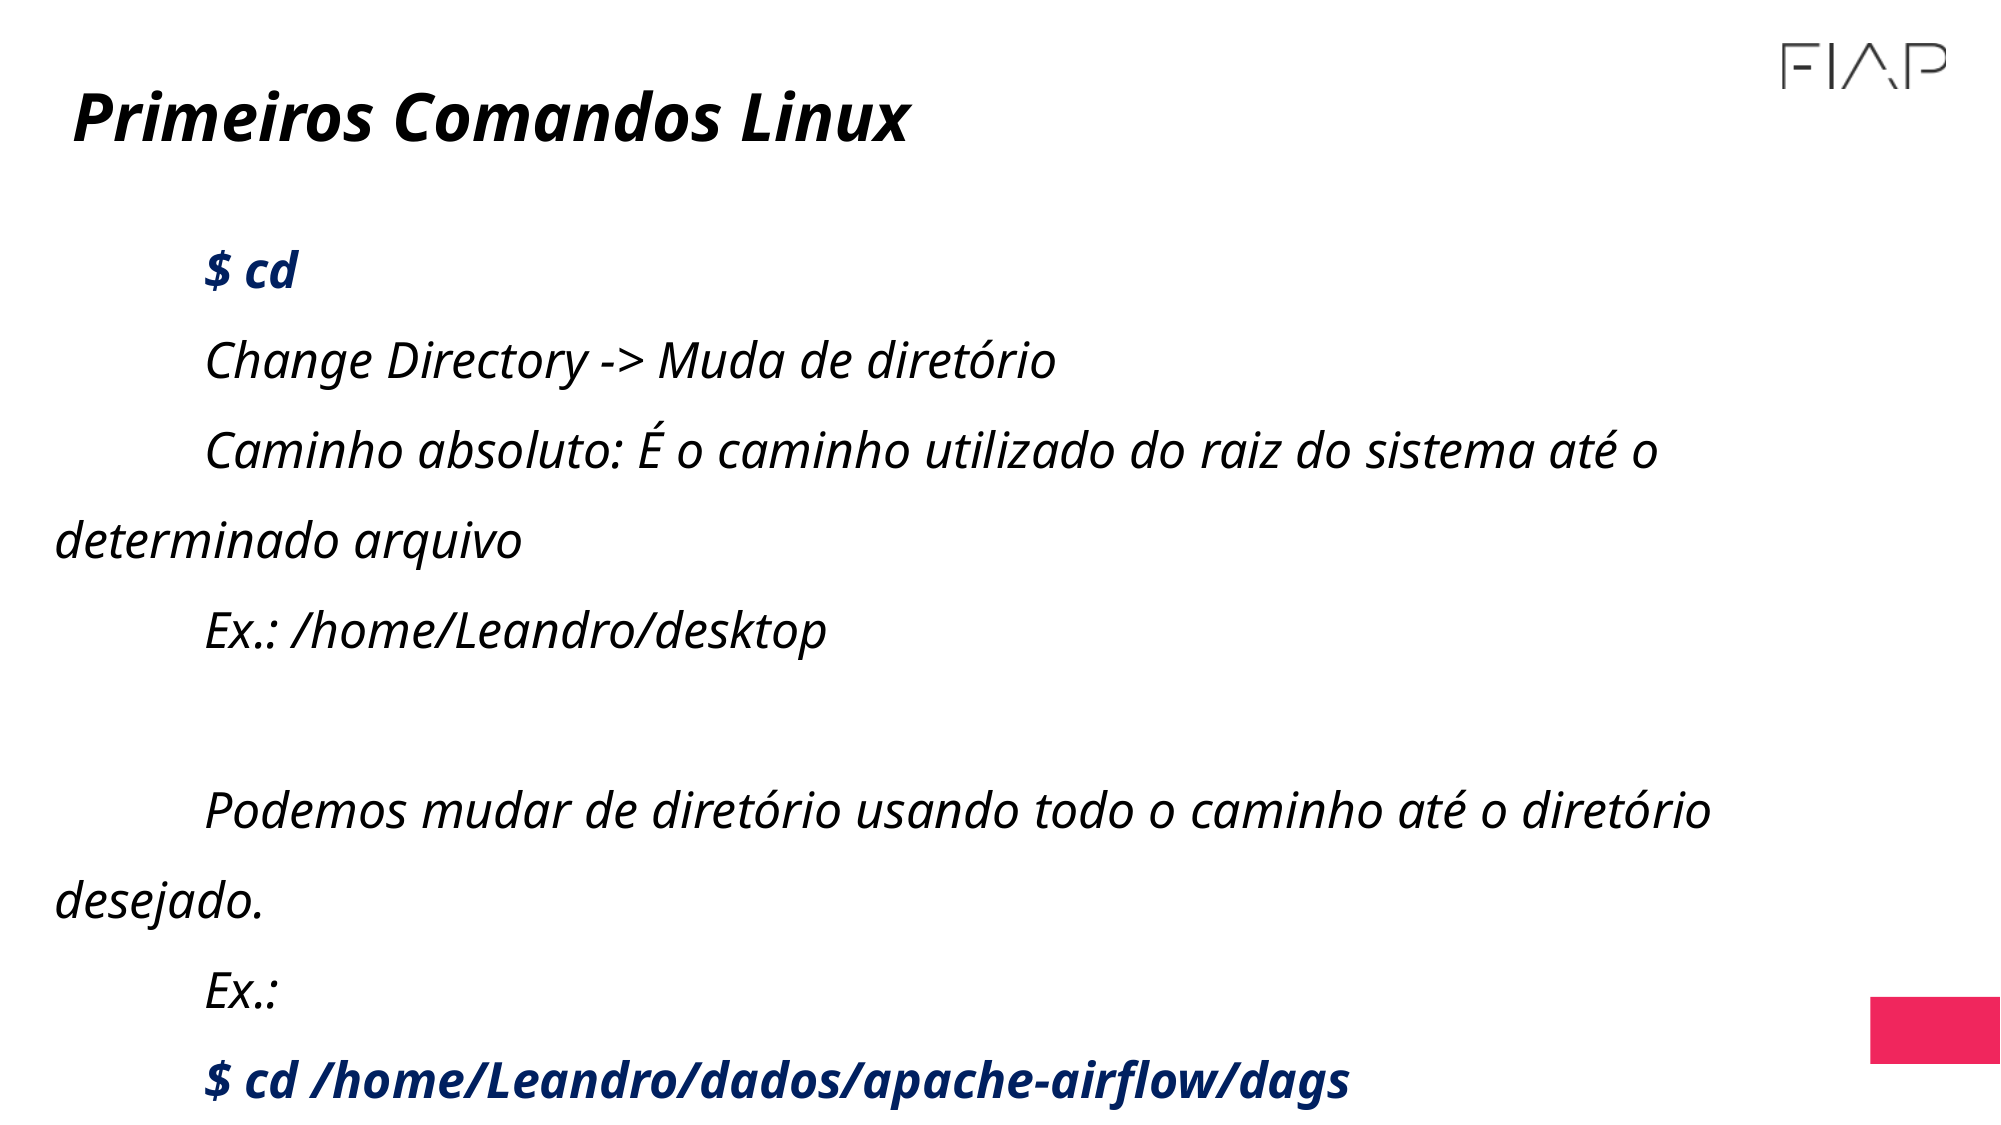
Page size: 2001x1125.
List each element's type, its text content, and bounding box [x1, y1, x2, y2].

picture [1782, 43, 1946, 89]
text_box Primeiros Comandos Linux [57, 67, 1908, 242]
text_box [1946, 996, 2000, 1065]
text_box $ cd Change Directory -> Muda de diretório Caminho absoluto: É o caminho utilizado do raiz do sistema até o determinado arquivo Ex.: /home/Leandro/desktop Podemos mudar de diretório usando todo o caminho até o diretório desejado. Ex.: $ cd /home/Leandro/dados/apache-airflow/dags [39, 201, 1946, 1116]
